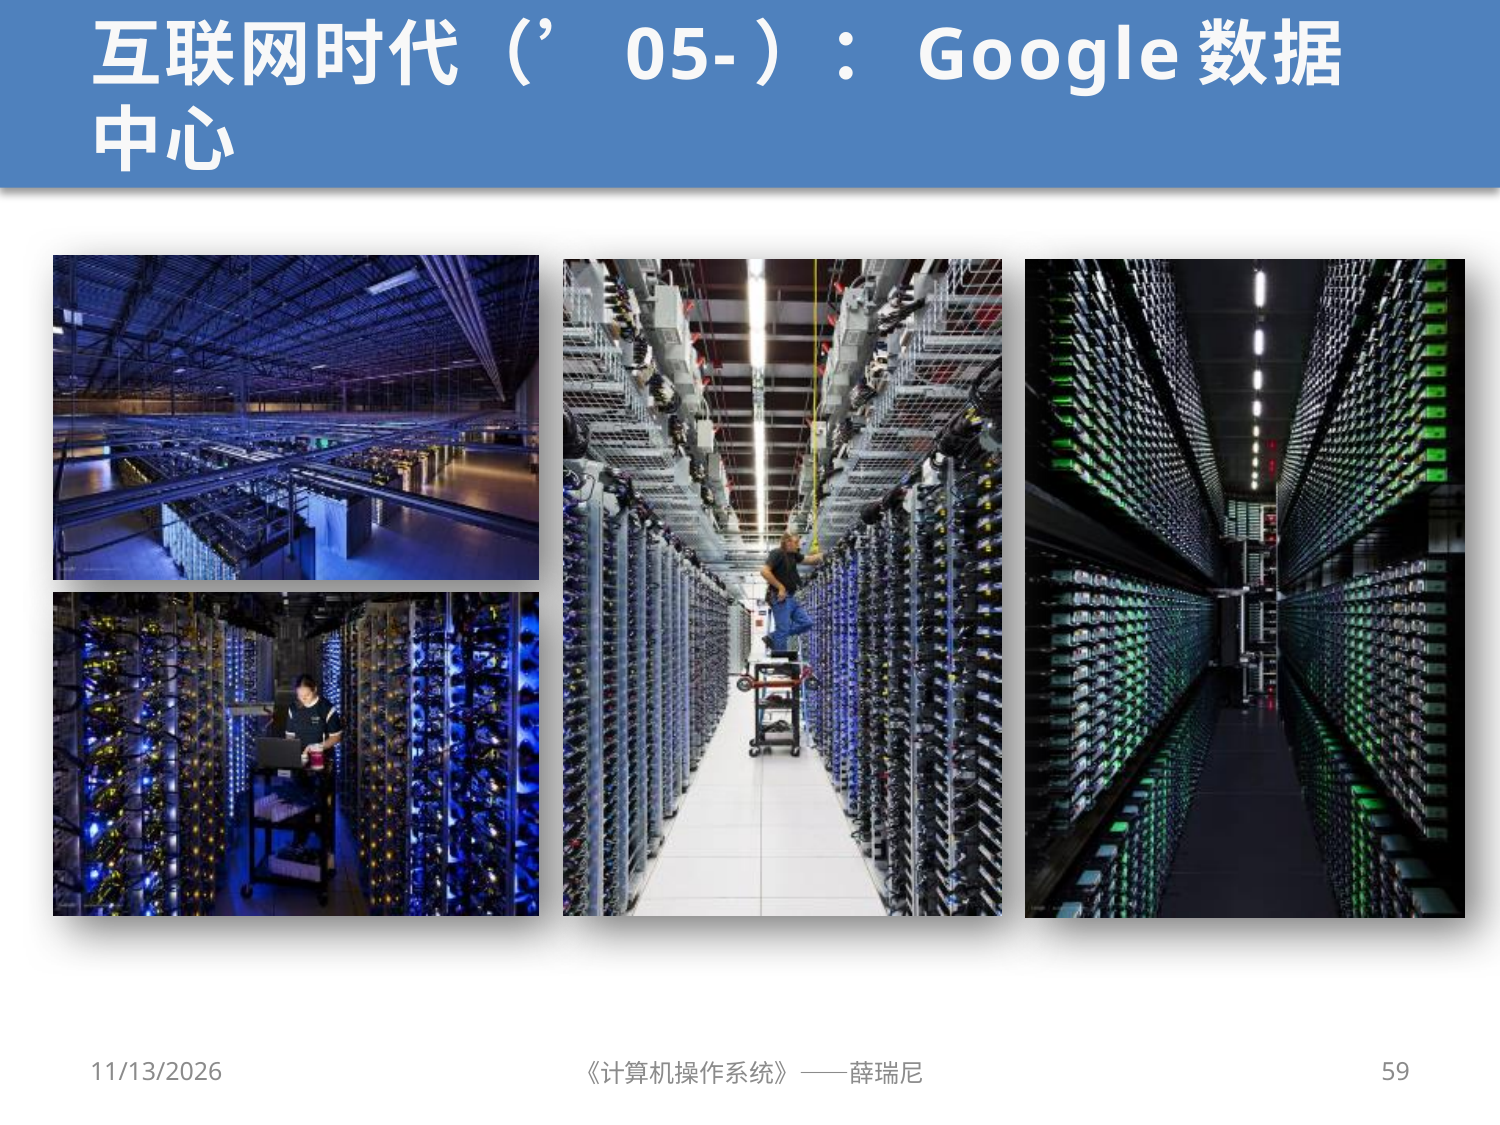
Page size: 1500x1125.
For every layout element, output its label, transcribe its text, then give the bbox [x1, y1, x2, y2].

picture [52, 255, 539, 580]
picture [1025, 259, 1465, 918]
picture [52, 592, 539, 916]
picture [563, 259, 1002, 916]
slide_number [75, 1042, 425, 1103]
title 互联网时代（’05-）：Google数据中心 [75, 0, 1425, 188]
slide_number 59 [1074, 1042, 1425, 1103]
footer 《计算机操作系统》——薛瑞尼 [512, 1042, 988, 1103]
